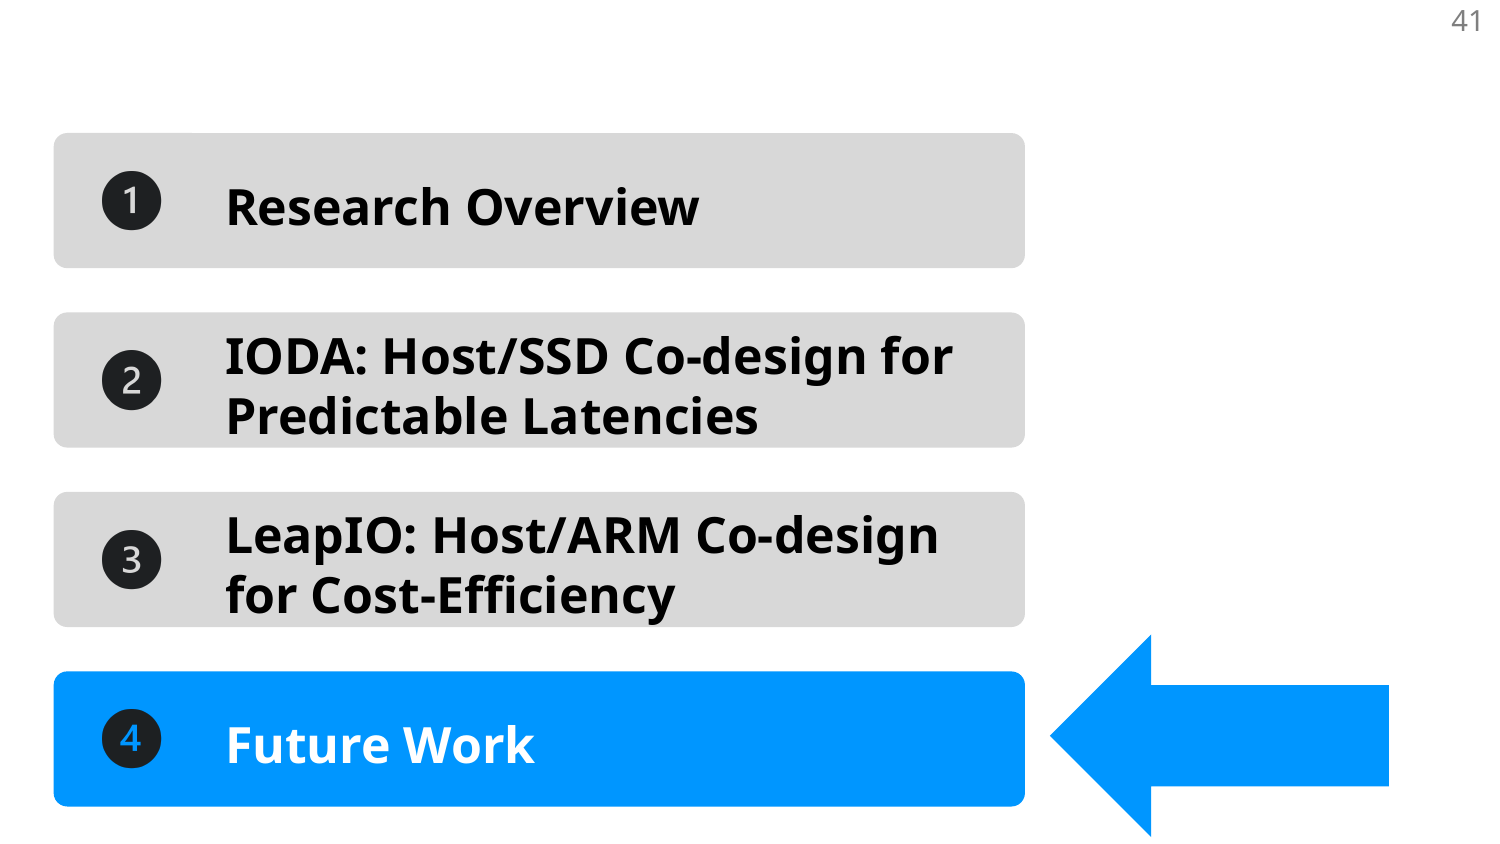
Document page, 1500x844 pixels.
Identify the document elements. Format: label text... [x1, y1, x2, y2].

text_box Future Work [209, 671, 1021, 816]
text_box LeapIO: Host/ARM Co-design for Cost-Efficiency [209, 491, 1021, 636]
text_box [94, 701, 169, 777]
text_box [94, 163, 169, 238]
text_box Research Overview [209, 133, 1021, 277]
text_box IODA: Host/SSD Co-design for Predictable Latencies [209, 312, 1021, 457]
text_box [94, 522, 169, 597]
text_box [1021, 495, 1025, 624]
text_box [53, 671, 209, 807]
text_box [53, 491, 209, 628]
text_box [1049, 634, 1389, 838]
text_box [53, 132, 209, 269]
text_box [1021, 675, 1025, 803]
text_box [94, 342, 169, 418]
text_box [1021, 316, 1025, 444]
text_box [1021, 137, 1025, 265]
text_box [53, 312, 209, 448]
